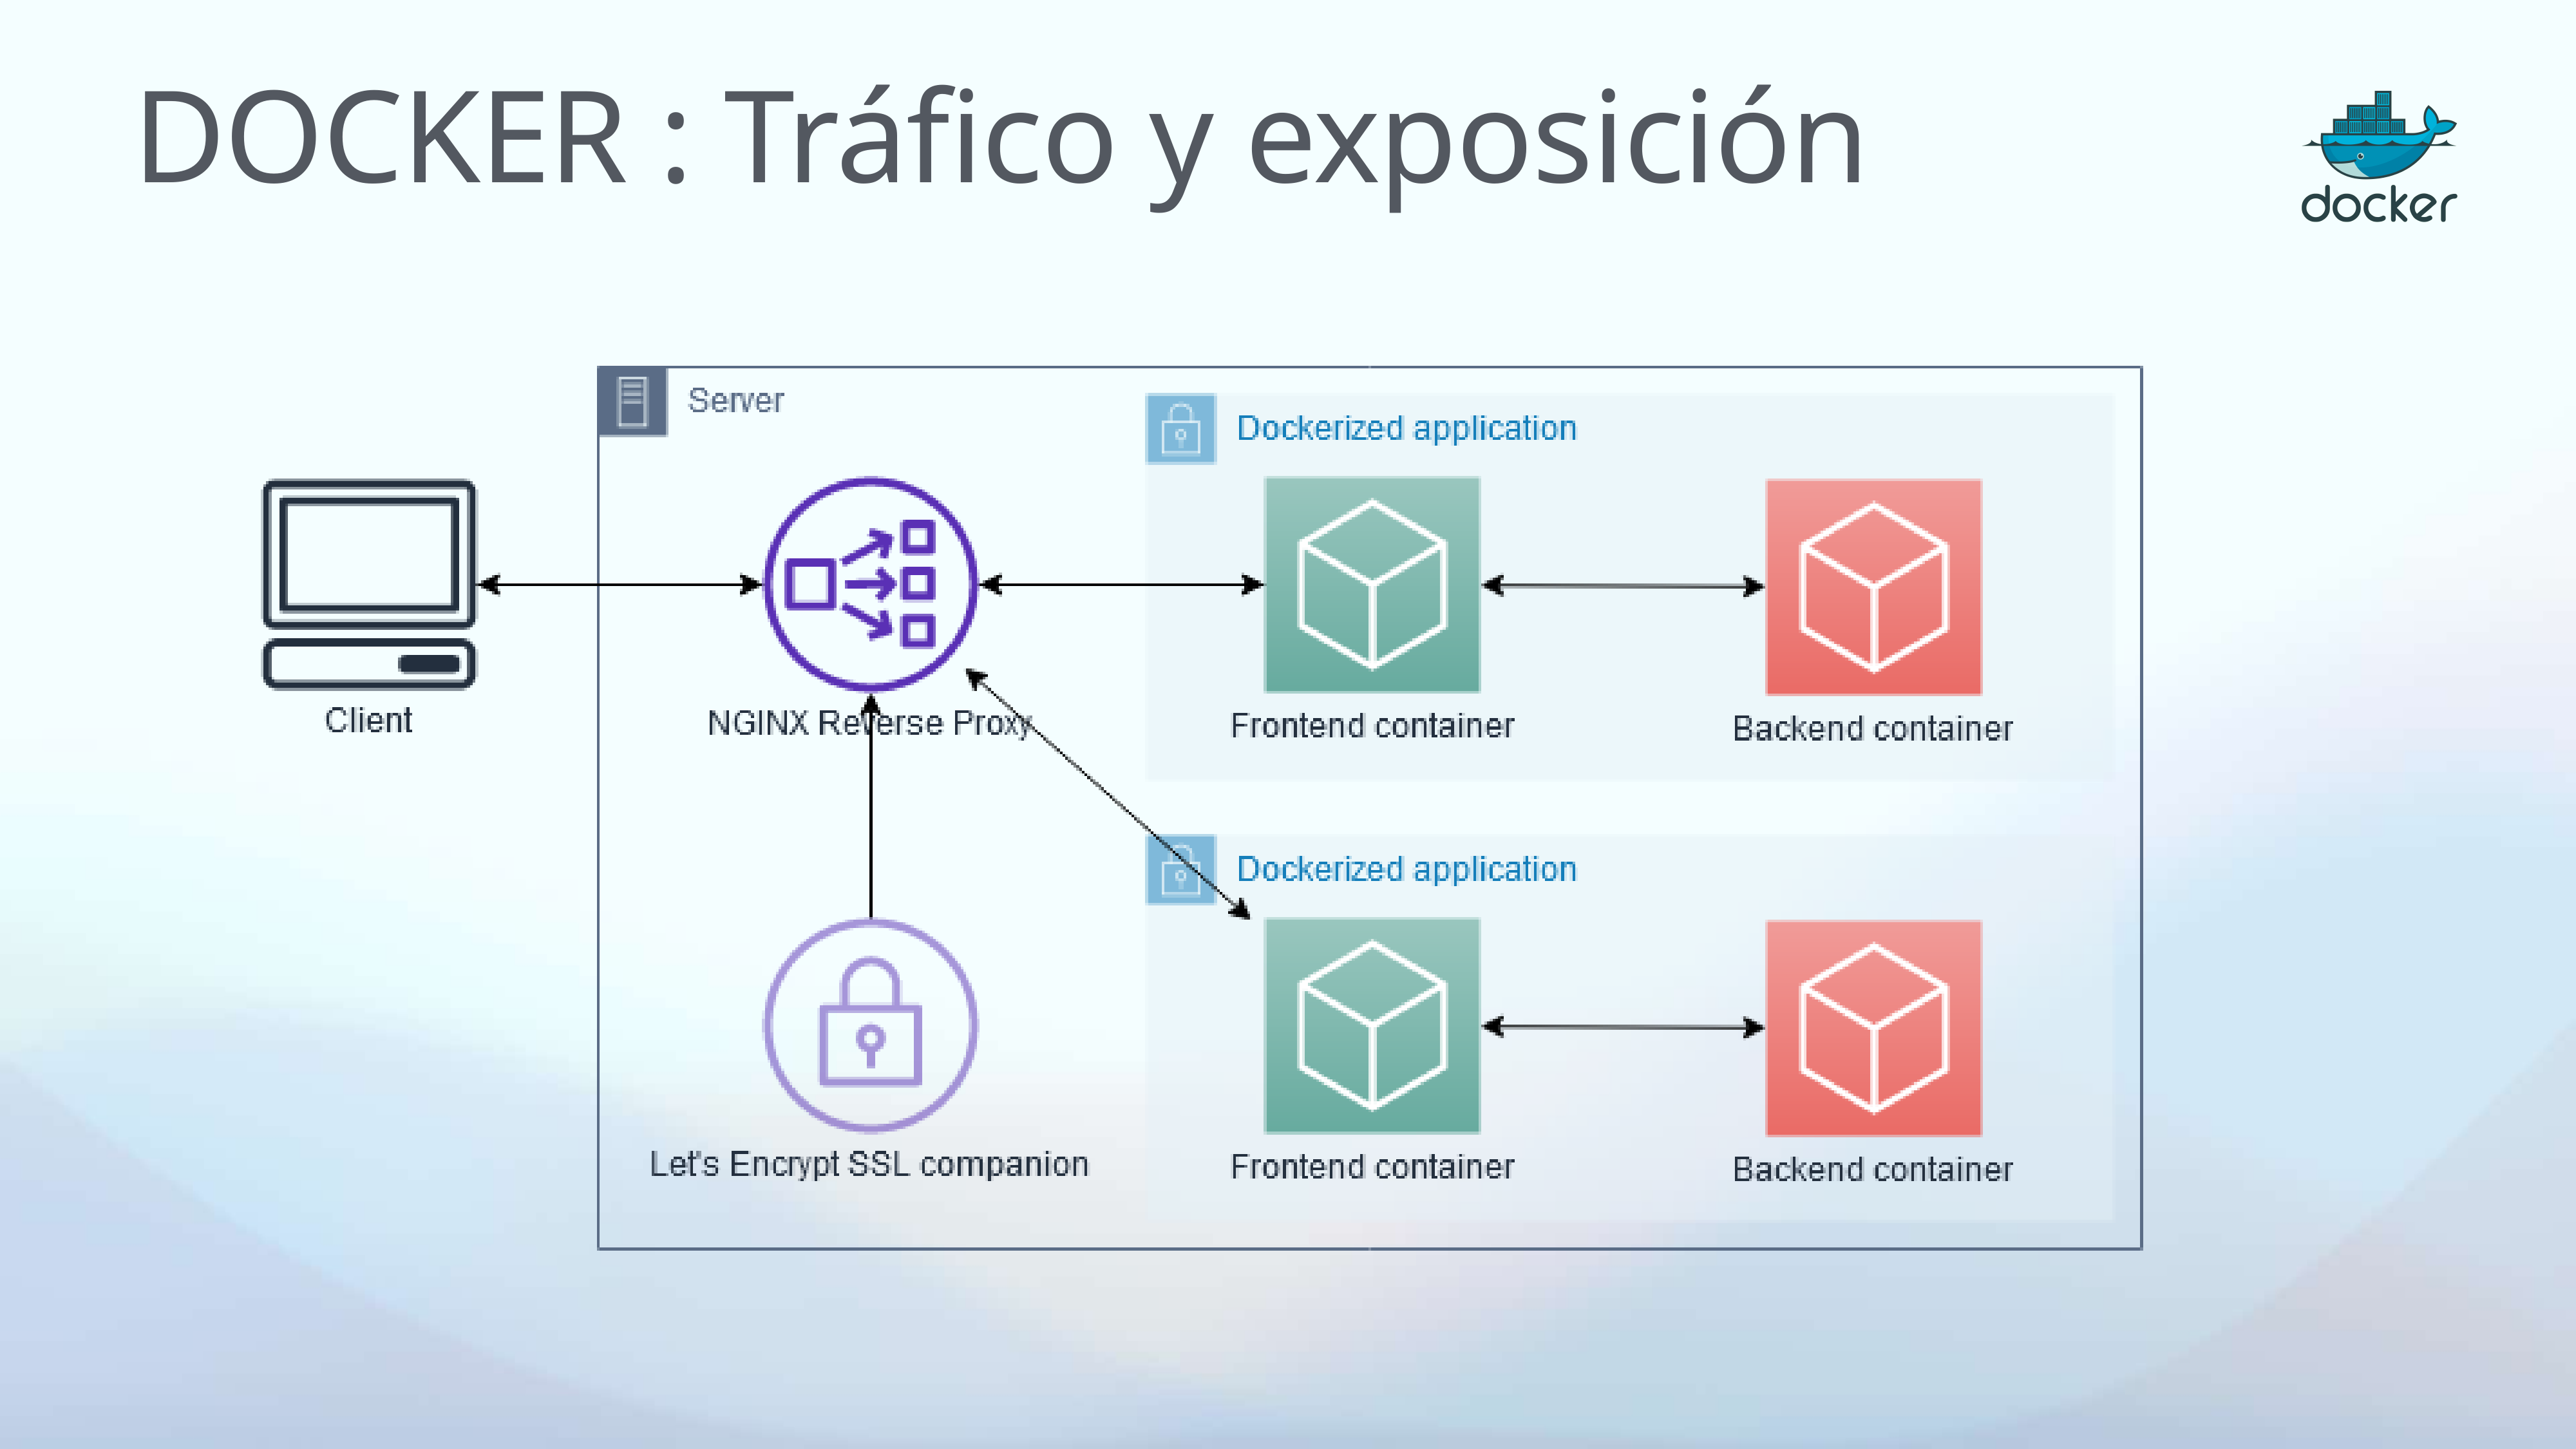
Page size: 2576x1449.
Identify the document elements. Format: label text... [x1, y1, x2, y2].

picture [0, 0, 2576, 1449]
title DOCKER : Tráfico y exposición [127, 66, 2449, 246]
